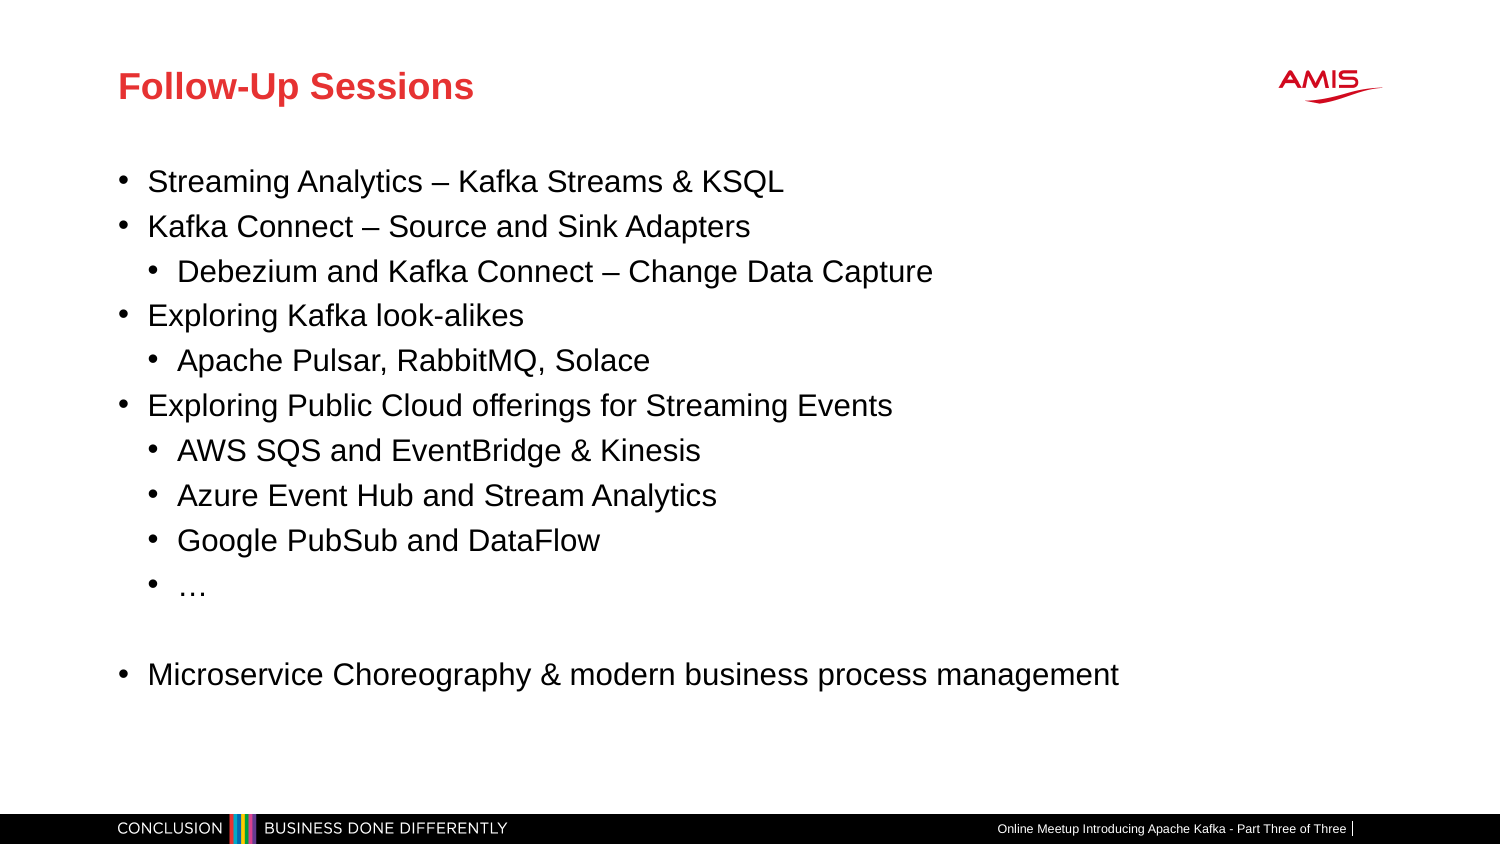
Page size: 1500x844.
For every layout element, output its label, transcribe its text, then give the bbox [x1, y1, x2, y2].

picture [0, 814, 236, 844]
title Follow-Up Sessions [118, 47, 1205, 130]
footer Online Meetup Introducing Apache Kafka - Part Three of Three [814, 820, 1347, 839]
picture [1205, 58, 1388, 106]
picture [239, 814, 1500, 844]
list Streaming Analytics – Kafka Streams & KSQL Kafka Connect – Source and Sink Adapters Debezium and Kafka Connect – Change Data Capture Exploring Kafka look-alikes Apache Pulsar, RabbitMQ, Solace Exploring Public Cloud offerings for Streaming Events AWS SQS and EventBridge & Kinesis Azure Event Hub and Stream Analytics Google PubSub and DataFlow … Microservice Choreography & modern business process management [118, 153, 1205, 774]
